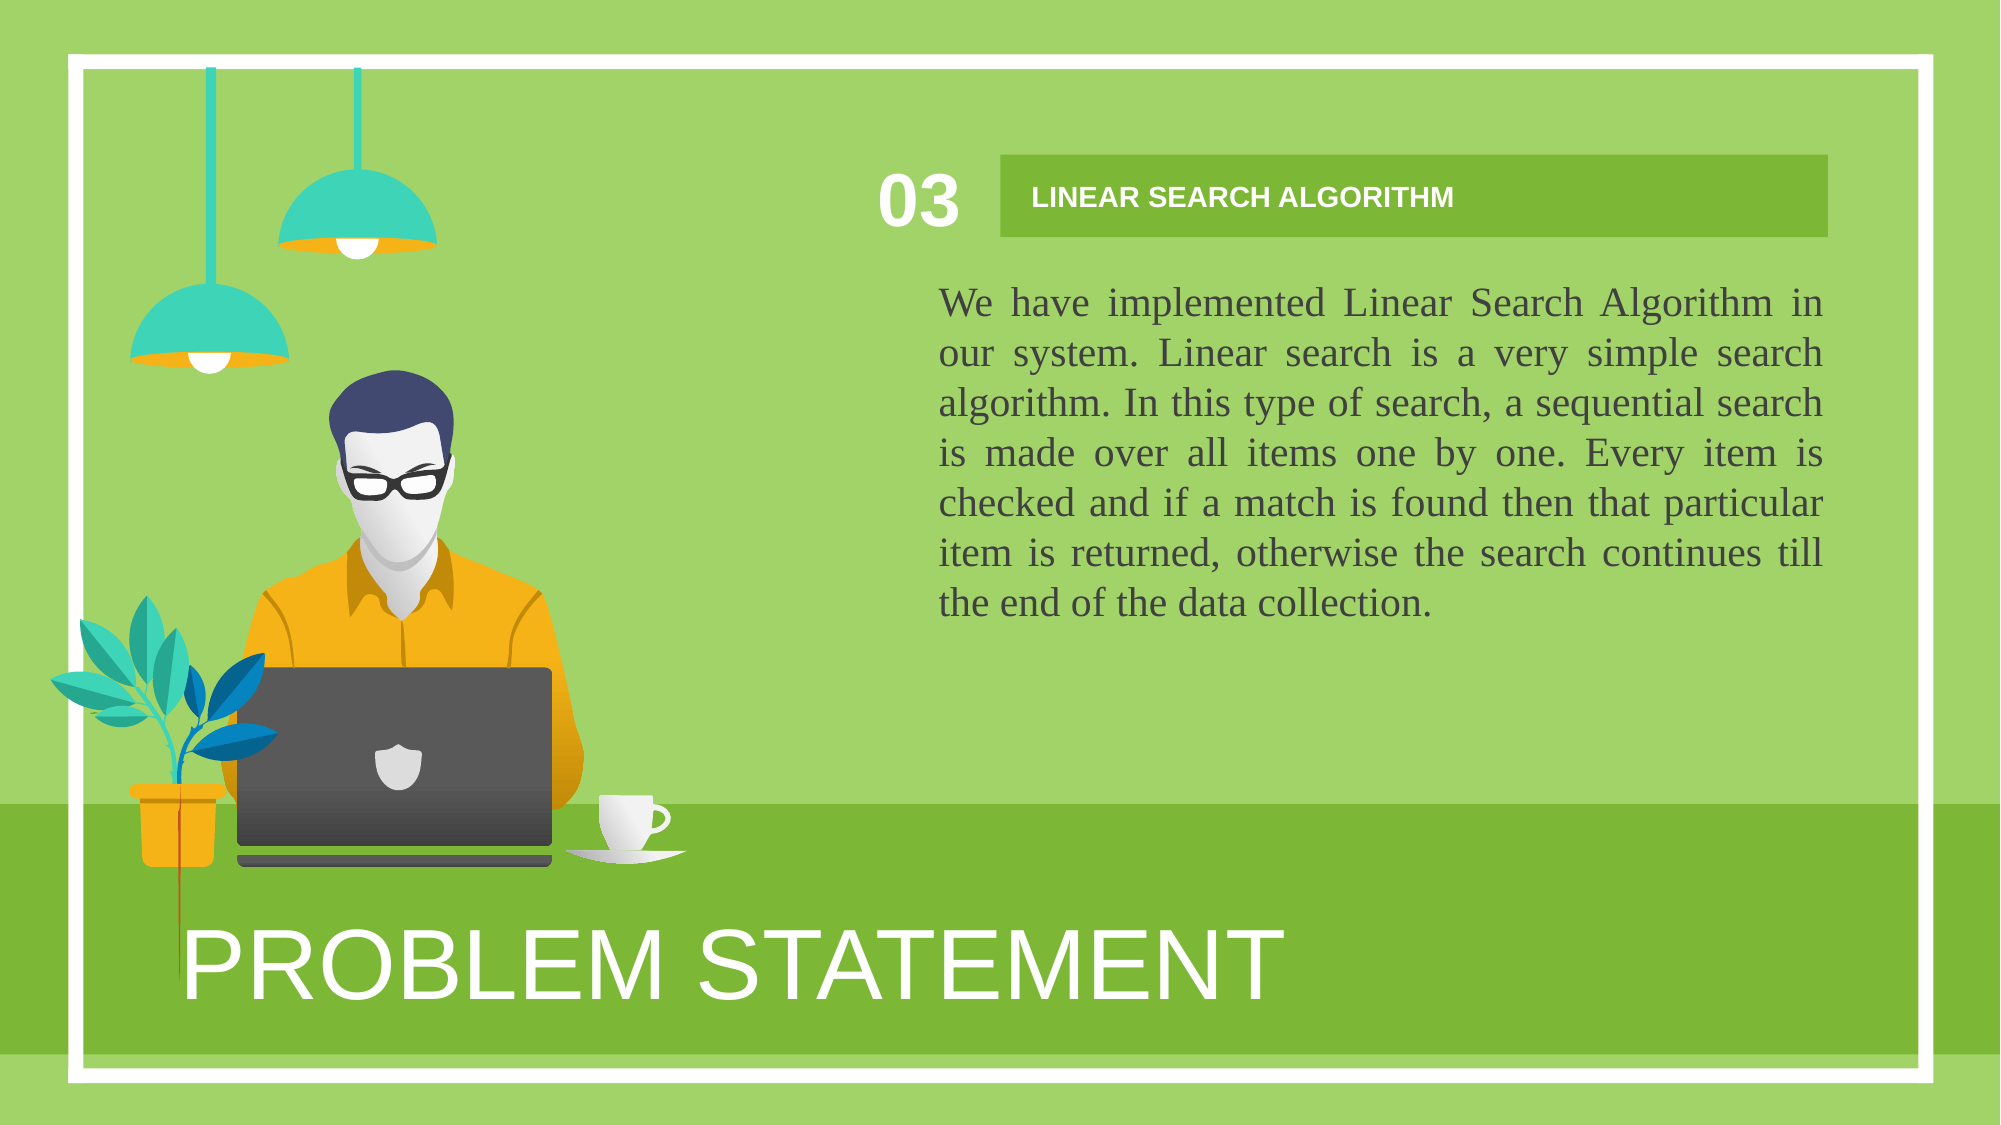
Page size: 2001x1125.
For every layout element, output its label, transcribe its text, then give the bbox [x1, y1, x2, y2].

text_box 03 [858, 143, 981, 249]
text_box LINEAR SEARCH ALGORITHM [1016, 170, 1589, 221]
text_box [278, 67, 438, 329]
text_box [50, 595, 279, 867]
text_box PROBLEM STATEMENT [164, 892, 1348, 1028]
text_box We have implemented Linear Search Algorithm in our system. Linear search is a very simple search algorithm. In this type of search, a sequential search is made over all items one by one. Every item is checked and if a match is found then that particular item is returned, otherwise the search continues till the end of the data collection. [923, 267, 1840, 633]
text_box [999, 154, 1829, 238]
text_box [584, 795, 687, 864]
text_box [130, 67, 290, 443]
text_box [221, 370, 584, 867]
